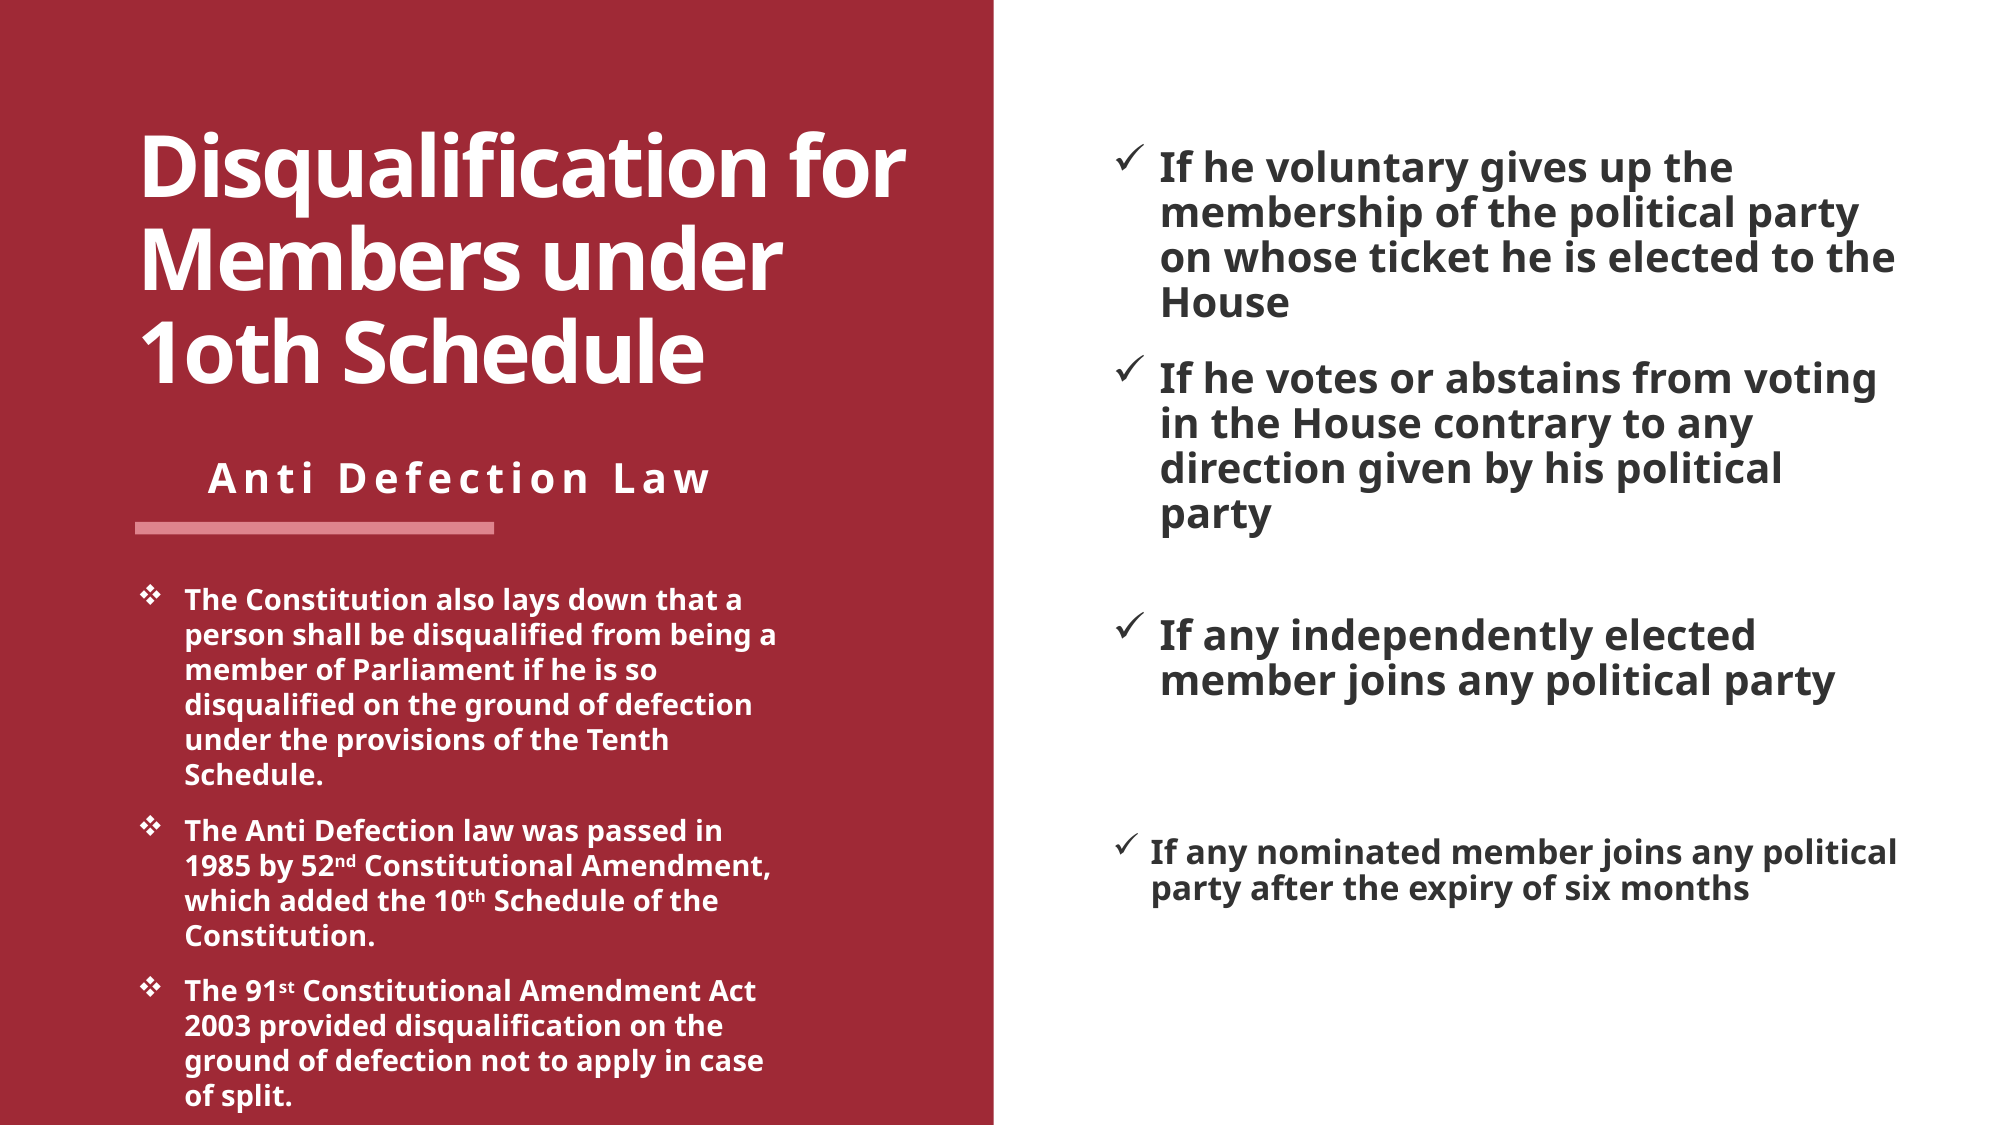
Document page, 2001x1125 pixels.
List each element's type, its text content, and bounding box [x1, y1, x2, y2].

list The Constitution also lays down that a person shall be disqualified from being a member of Parliament if he is so disqualified on the ground of defection under the provisions of the Tenth Schedule. The Anti Defection law was passed in 1985 by 52nd Constitutional Amendment, which added the 10th Schedule of the Constitution. The 91st Constitutional Amendment Act 2003 provided disqualification on the ground of defection not to apply in case of split. The Power to disqualify a member rests with the Chairman or the Speaker of the house. [137, 573, 796, 1089]
list If he votes or abstains from voting in the House contrary to any direction given by his political party [1097, 388, 1919, 508]
list If any nominated member joins any political party after the expiry of six months [1097, 811, 1919, 932]
list If he voluntary gives up the membership of the political party on whose ticket he is elected to the House [1097, 176, 1919, 297]
list Anti Defection Law [137, 449, 796, 549]
title Disqualification for Members under 1oth Schedule [137, 102, 937, 410]
list If any independently elected member joins any political party [1097, 599, 1919, 720]
